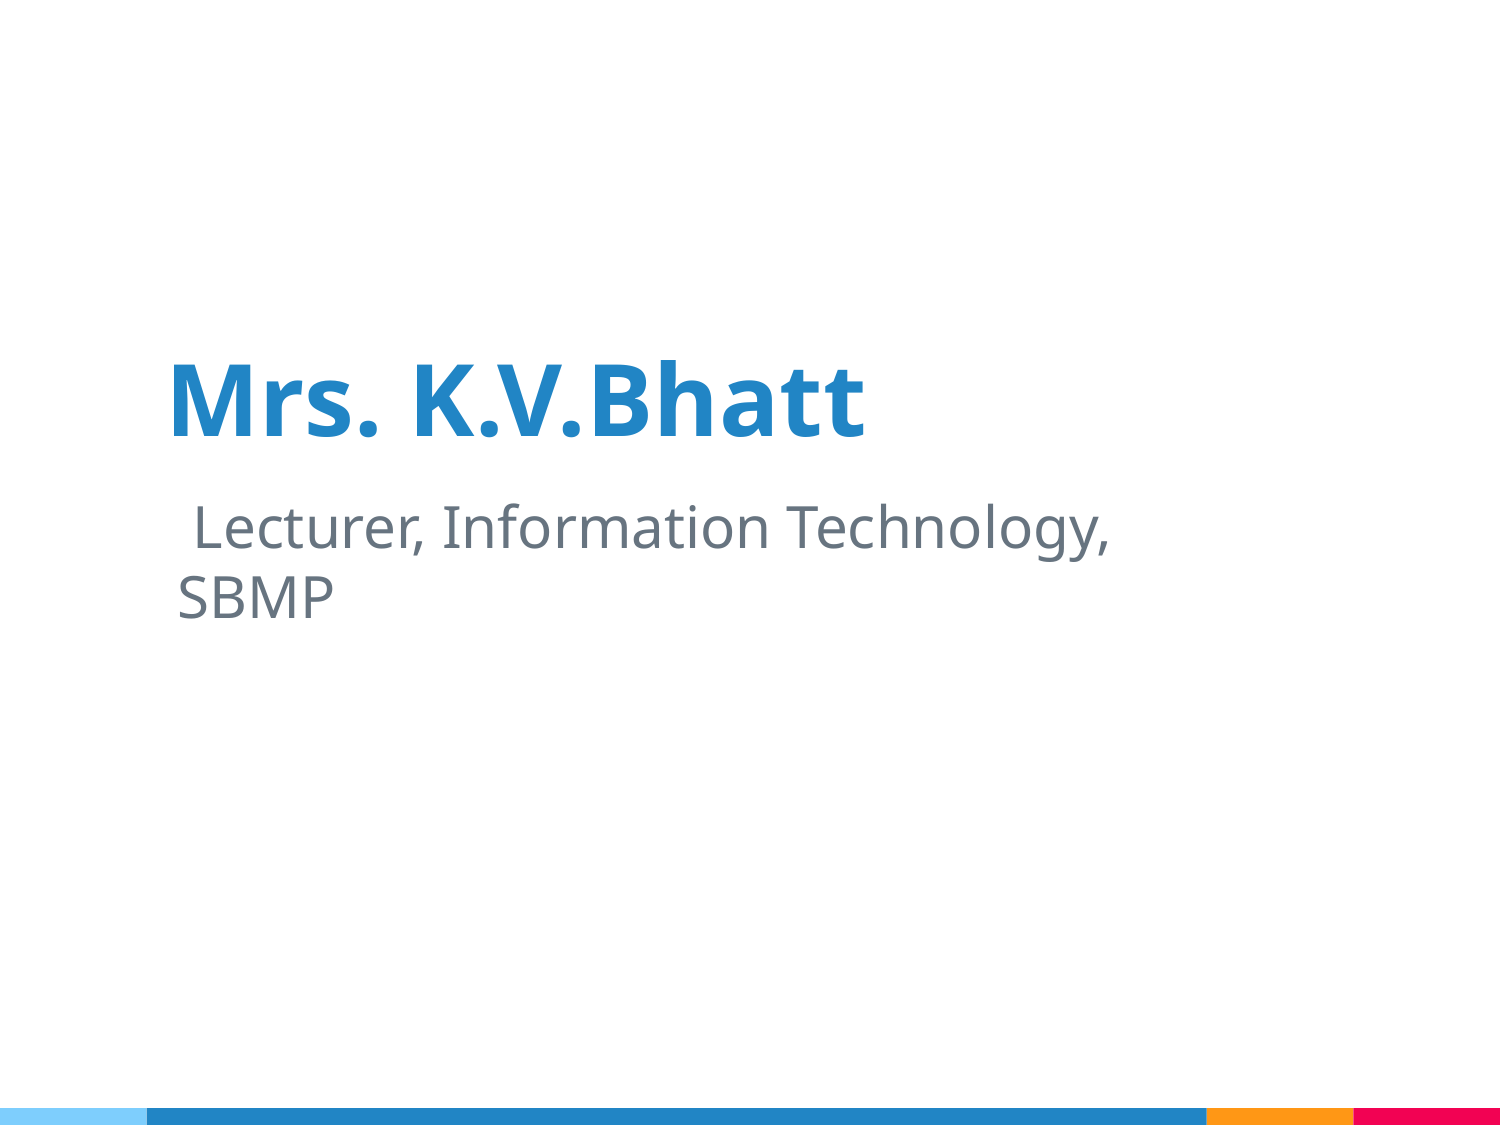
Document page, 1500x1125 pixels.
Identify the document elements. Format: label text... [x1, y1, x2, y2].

list Lecturer, Information Technology, SBMP [162, 474, 1275, 912]
subtitle Mrs. K.V.Bhatt [150, 321, 1063, 493]
